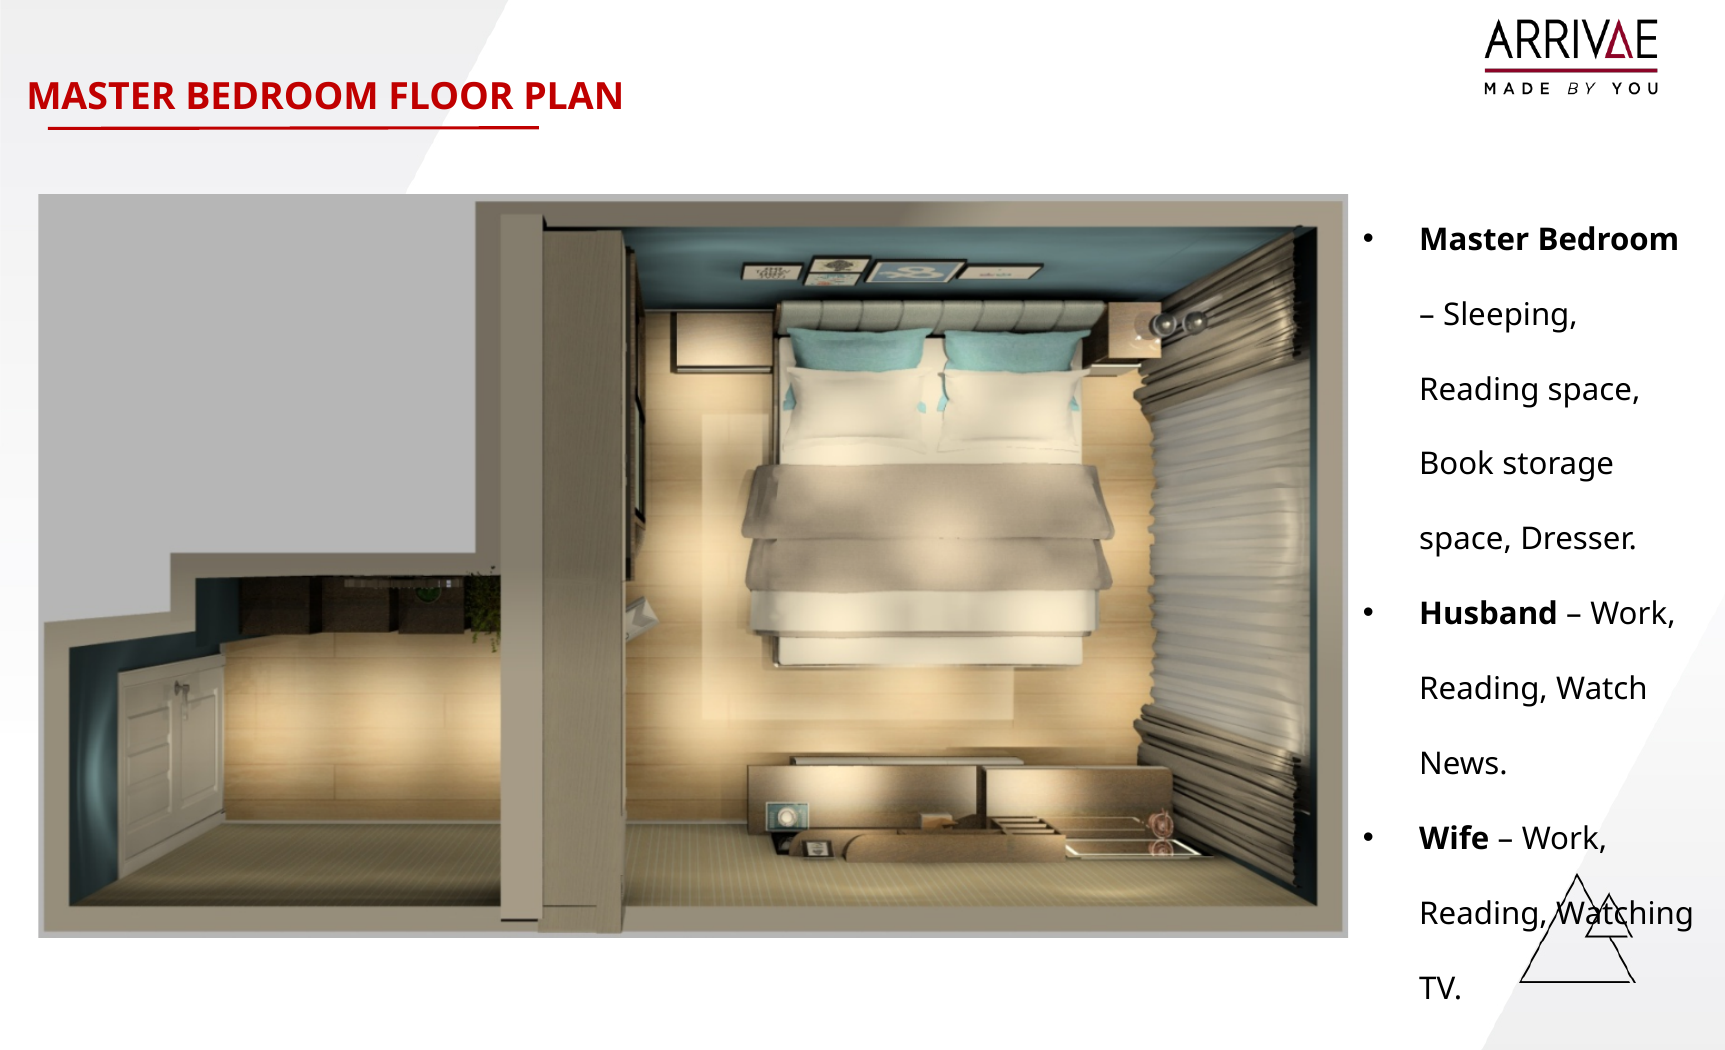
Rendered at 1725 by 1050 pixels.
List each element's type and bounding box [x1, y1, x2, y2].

text_box [1065, 0, 1725, 1050]
picture [321, 0, 1065, 1050]
text_box [0, 0, 321, 1050]
